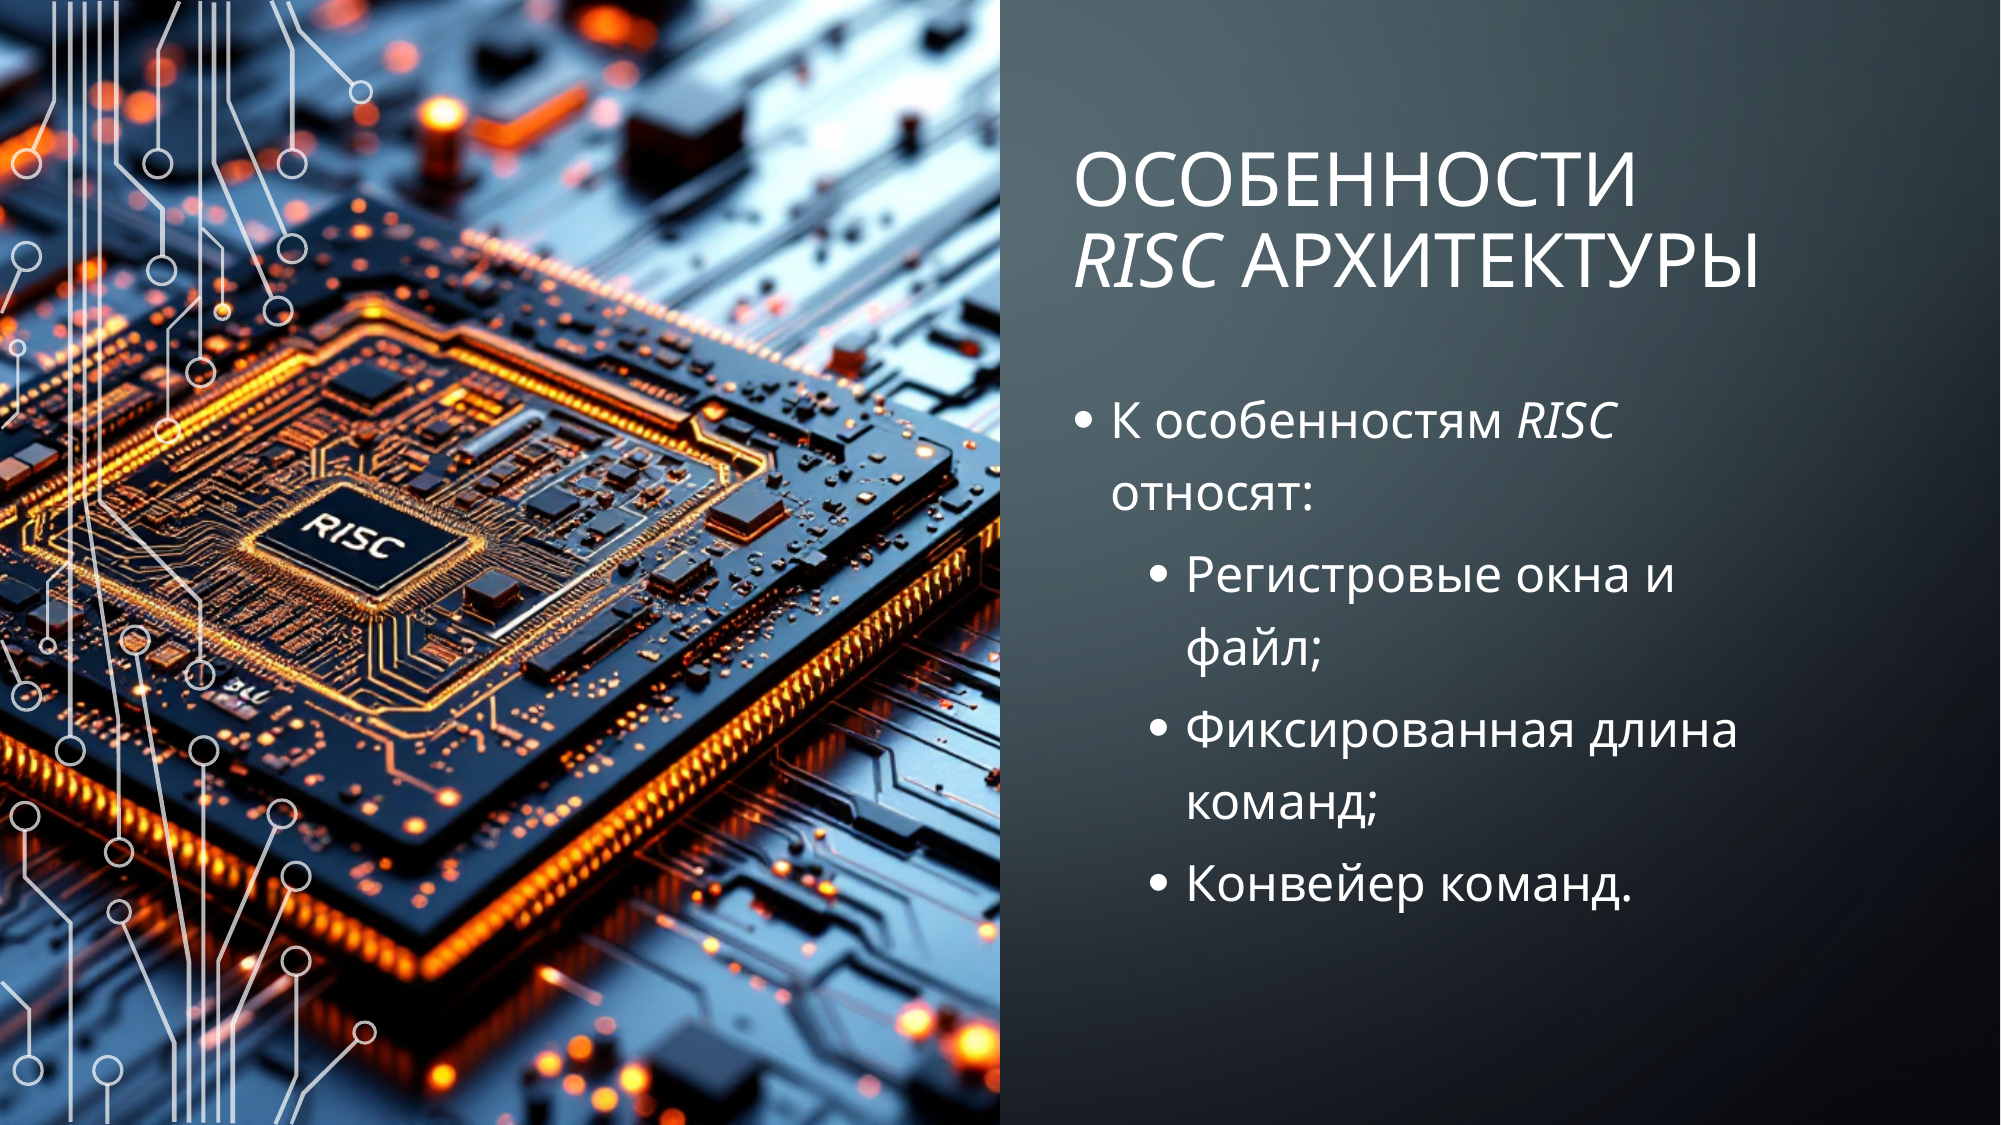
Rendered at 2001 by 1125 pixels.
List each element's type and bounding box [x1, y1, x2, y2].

list [379, 0, 1001, 1125]
text_box [0, 0, 379, 1125]
text_box [1001, 0, 2000, 1125]
